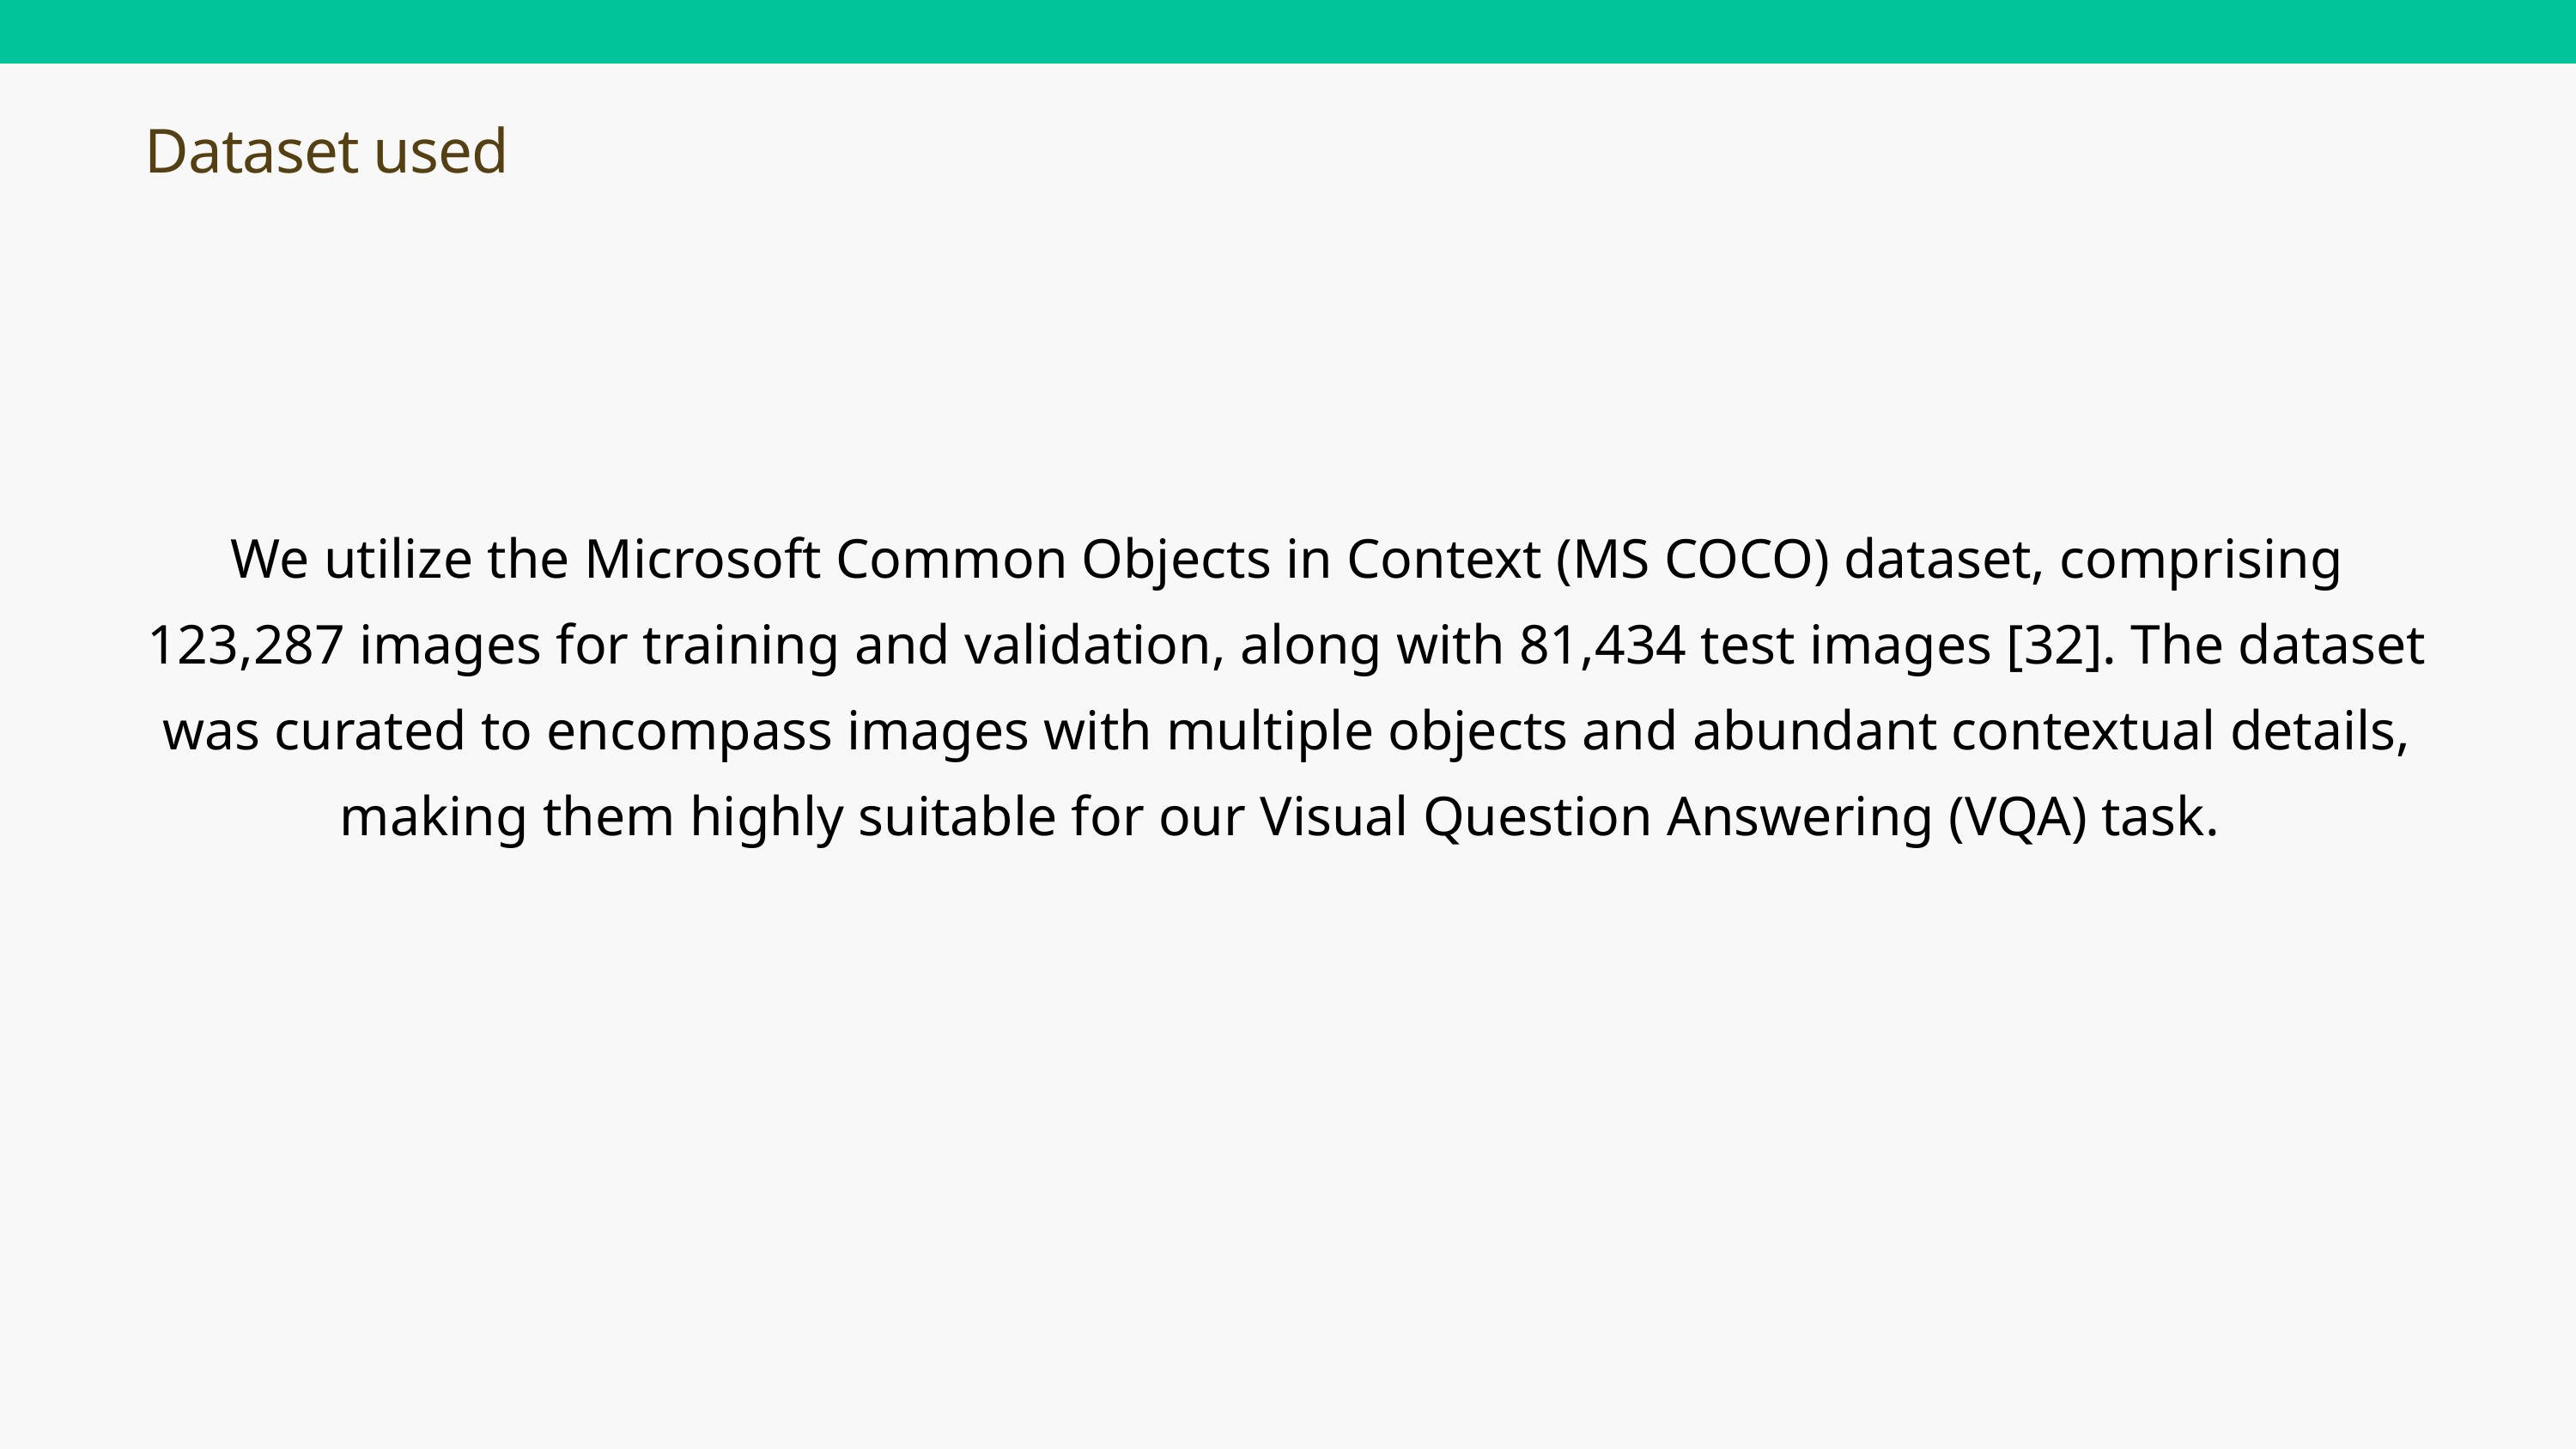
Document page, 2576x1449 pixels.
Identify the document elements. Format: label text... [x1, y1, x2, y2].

text_box Dataset used [144, 64, 1176, 185]
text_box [0, 0, 2576, 64]
text_box We utilize the Microsoft Common Objects in Context (MS COCO) dataset, comprising 123,287 images for training and validation, along with 81,434 test images [32]. The dataset was curated to encompass images with multiple objects and abundant contextual details, making them highly suitable for our Visual Question Answering (VQA) task. [144, 502, 2432, 846]
